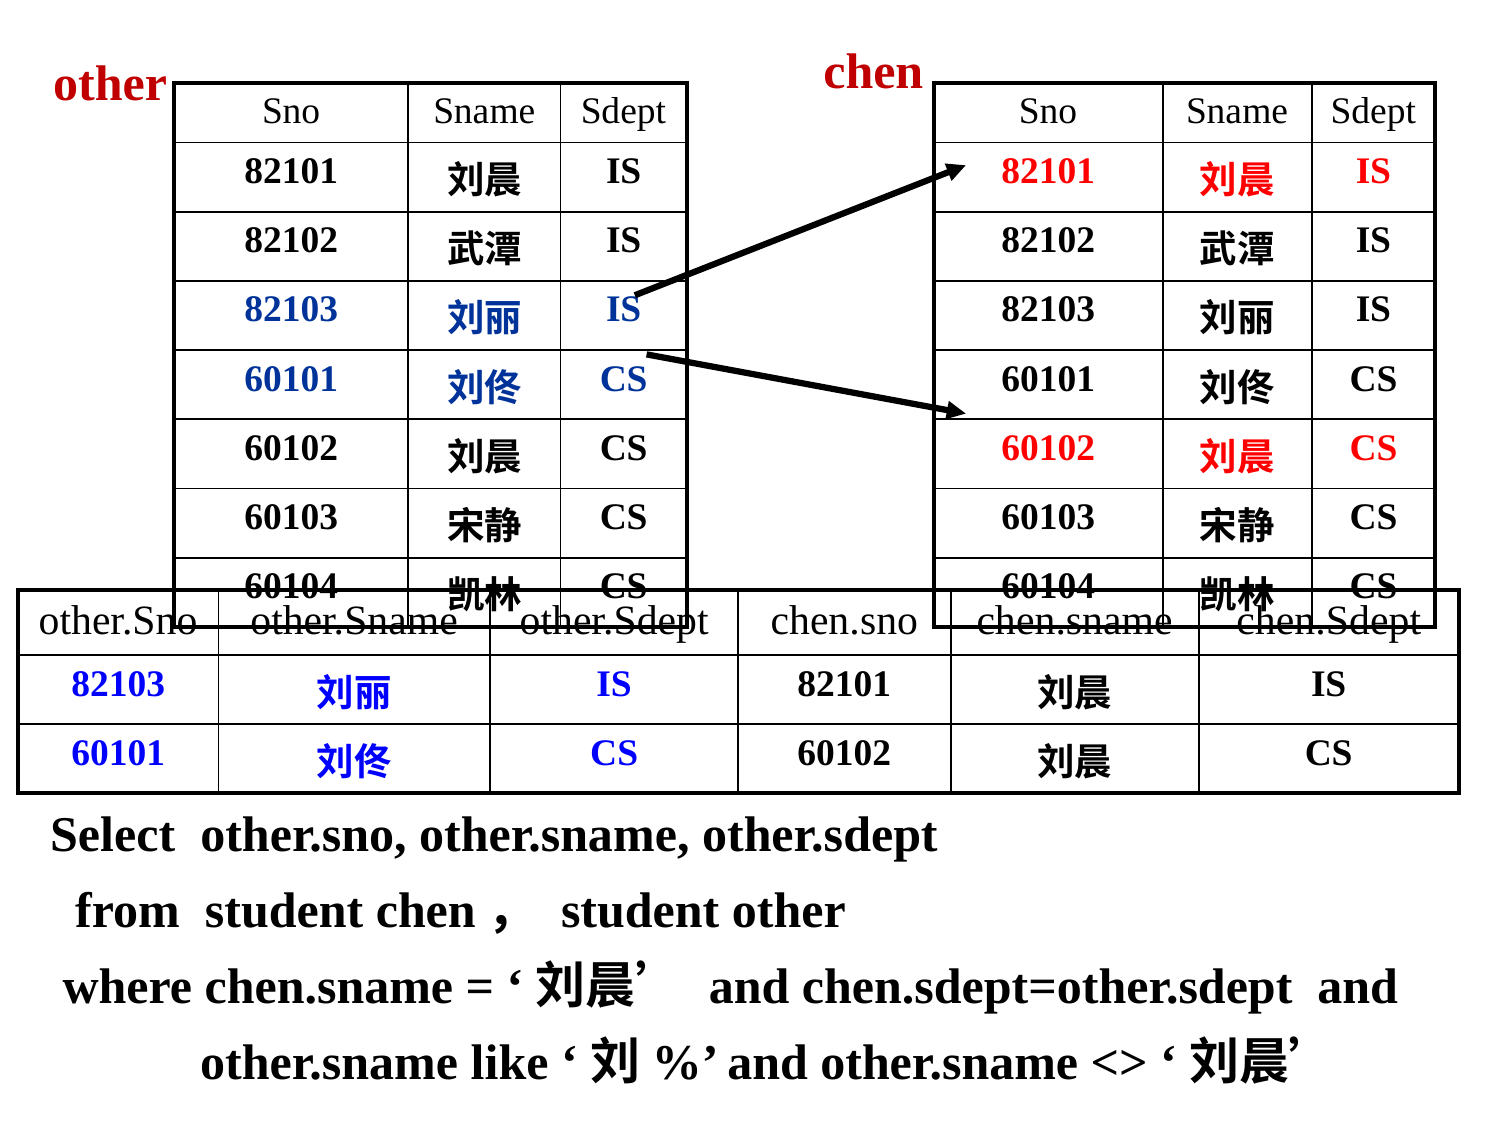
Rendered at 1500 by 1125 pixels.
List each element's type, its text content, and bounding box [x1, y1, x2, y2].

table_cell 刘晨 [409, 420, 560, 488]
table_cell 凯林 [1164, 559, 1311, 588]
table_cell 60102 [176, 420, 407, 488]
table_cell 82102 [936, 213, 1162, 280]
table_header Sname [409, 85, 560, 142]
table_cell 60101 [936, 351, 1162, 418]
table_cell 60104 [936, 559, 1162, 588]
table_header other.Sname [219, 592, 489, 654]
table_header Sname [1164, 85, 1311, 142]
table_cell IS [1313, 282, 1433, 349]
table_cell 60102 [739, 725, 950, 788]
table_header Sno [176, 85, 407, 142]
table_cell CS [1200, 725, 1457, 788]
table_cell IS [561, 213, 685, 280]
table_cell CS [561, 559, 685, 588]
table_cell 刘佟 [409, 351, 560, 418]
table_cell IS [561, 282, 685, 349]
table_cell 宋静 [409, 489, 560, 557]
table_cell 82101 [739, 656, 950, 723]
table_cell 60101 [20, 725, 218, 791]
table_cell 60101 [176, 351, 407, 418]
table_cell CS [1313, 559, 1433, 588]
table_cell 武潭 [1164, 213, 1311, 280]
text_box other [38, 18, 183, 118]
table_header chen.sno [739, 592, 950, 654]
text_box [646, 354, 966, 418]
table_cell 刘晨 [409, 143, 560, 211]
text_box chen [808, 7, 939, 106]
table_cell 刘晨 [1164, 143, 1311, 211]
text_box [634, 164, 966, 296]
table_cell 82102 [176, 213, 407, 280]
table_cell 82103 [936, 282, 1162, 349]
table_cell 凯林 [409, 559, 560, 588]
table_cell 刘晨 [952, 725, 1198, 788]
table_cell CS [561, 351, 685, 418]
table_cell CS [561, 420, 685, 488]
table_cell IS [1313, 213, 1433, 280]
table_cell 宋静 [1164, 489, 1311, 557]
table_header Sno [936, 85, 1162, 142]
table_cell CS [1313, 351, 1433, 418]
table_cell 60104 [176, 559, 407, 588]
table_cell 82103 [176, 282, 407, 349]
table_cell IS [491, 656, 737, 723]
table_cell IS [1200, 656, 1457, 723]
table_cell CS [561, 489, 685, 557]
table_cell 刘丽 [1164, 282, 1311, 349]
table_header Sdept [561, 85, 685, 142]
table_header chen.sname [952, 592, 1198, 654]
table_cell 刘晨 [952, 656, 1198, 723]
table_cell 刘丽 [409, 282, 560, 349]
table_header other.Sdept [491, 592, 737, 654]
table_cell 刘佟 [219, 725, 489, 788]
table_cell 82103 [20, 656, 218, 723]
table_cell 刘丽 [219, 656, 489, 723]
table_cell CS [491, 725, 737, 788]
text_box Select other.sno, other.sname, other.sdept from student chen， student other where chen.sname = ‘刘晨’ and chen.sdept=other.sdept and other.sname like ‘刘%’ and other.sname <> ‘刘晨’ [35, 788, 1483, 1097]
table_cell 60103 [176, 489, 407, 557]
table_cell CS [1313, 489, 1433, 557]
table_cell IS [1313, 143, 1433, 211]
table_cell 武潭 [409, 213, 560, 280]
table_cell 60103 [936, 489, 1162, 557]
table_header chen.Sdept [1200, 592, 1457, 654]
table_cell 82101 [936, 143, 1162, 211]
table_cell CS [1313, 420, 1433, 488]
table_cell IS [561, 143, 685, 211]
table_header other.Sno [20, 592, 218, 654]
table_cell 刘佟 [1164, 351, 1311, 418]
table_header Sdept [1313, 85, 1433, 142]
table_cell 82101 [176, 143, 407, 211]
table_cell 60102 [936, 420, 1162, 488]
table_cell 刘晨 [1164, 420, 1311, 488]
